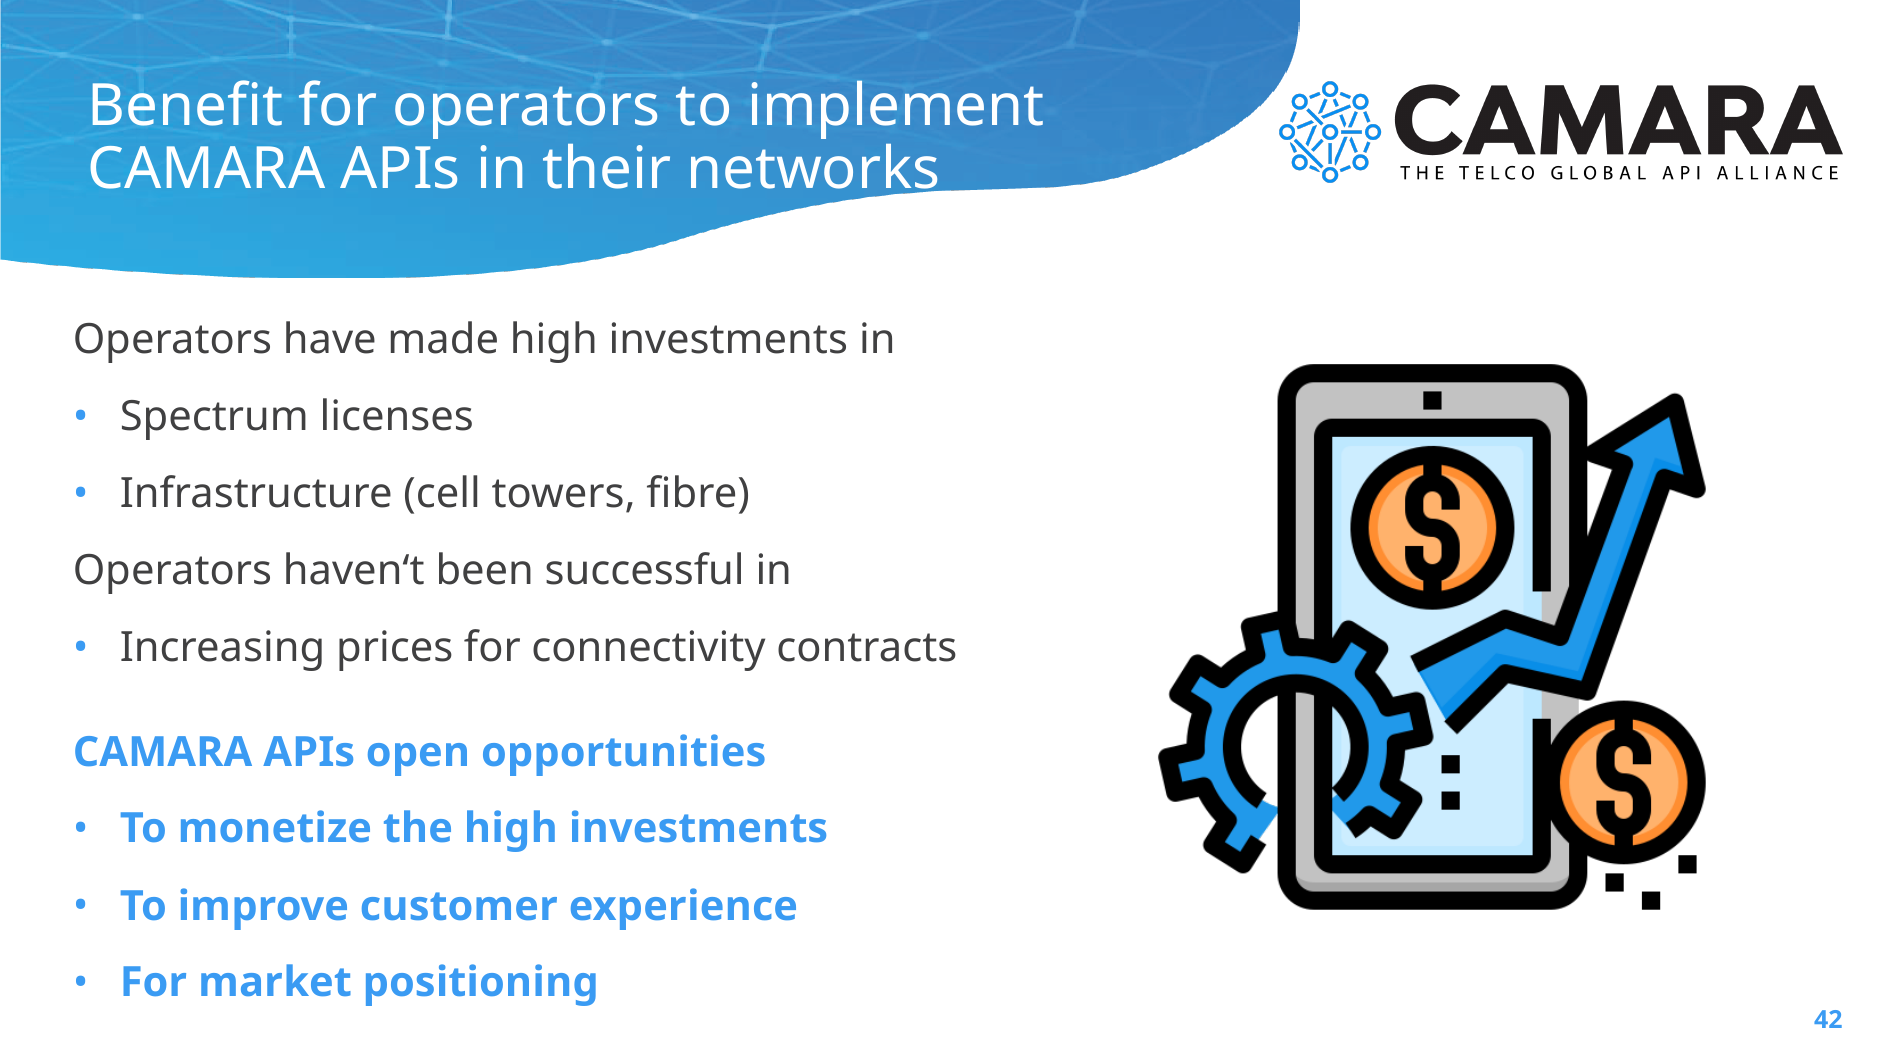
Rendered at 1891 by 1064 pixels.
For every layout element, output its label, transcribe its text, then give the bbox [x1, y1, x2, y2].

list Operators have made high investments in Spectrum licenses Infrastructure (cell towers, fibre) Operators haven‘t been successful in Increasing prices for connectivity contracts CAMARA APIs open opportunities To monetize the high investments To improve customer experience For market positioning [72, 310, 1869, 987]
title Benefit for operators to implement CAMARA APIs in their networks [72, 67, 1869, 197]
picture [0, 0, 1300, 278]
picture [1141, 346, 1724, 929]
